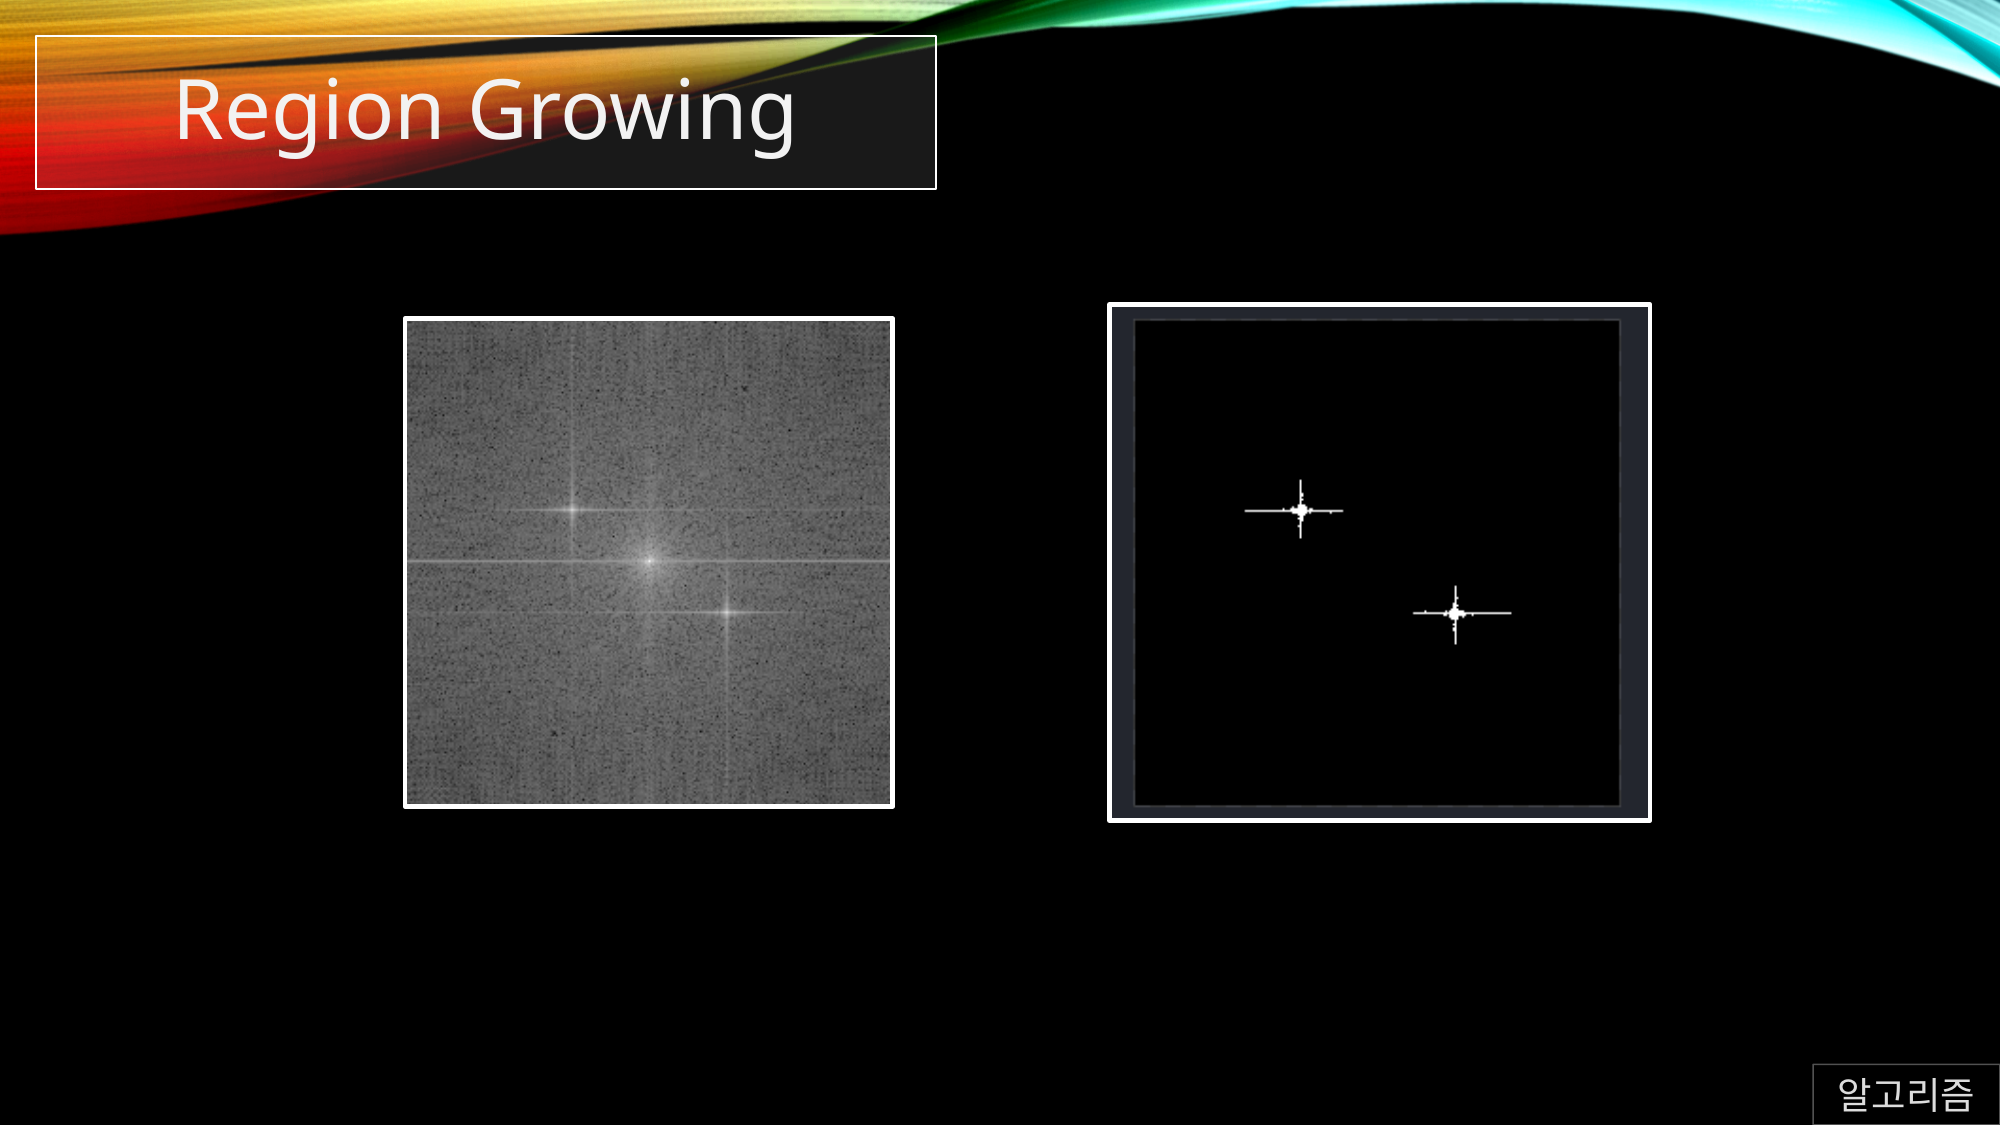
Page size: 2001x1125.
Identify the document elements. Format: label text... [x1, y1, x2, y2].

picture [406, 320, 891, 805]
text_box 알고리즘 [1813, 1064, 2000, 1125]
picture [1111, 306, 1648, 819]
title Region Growing [36, 35, 937, 189]
picture [0, 0, 2000, 237]
